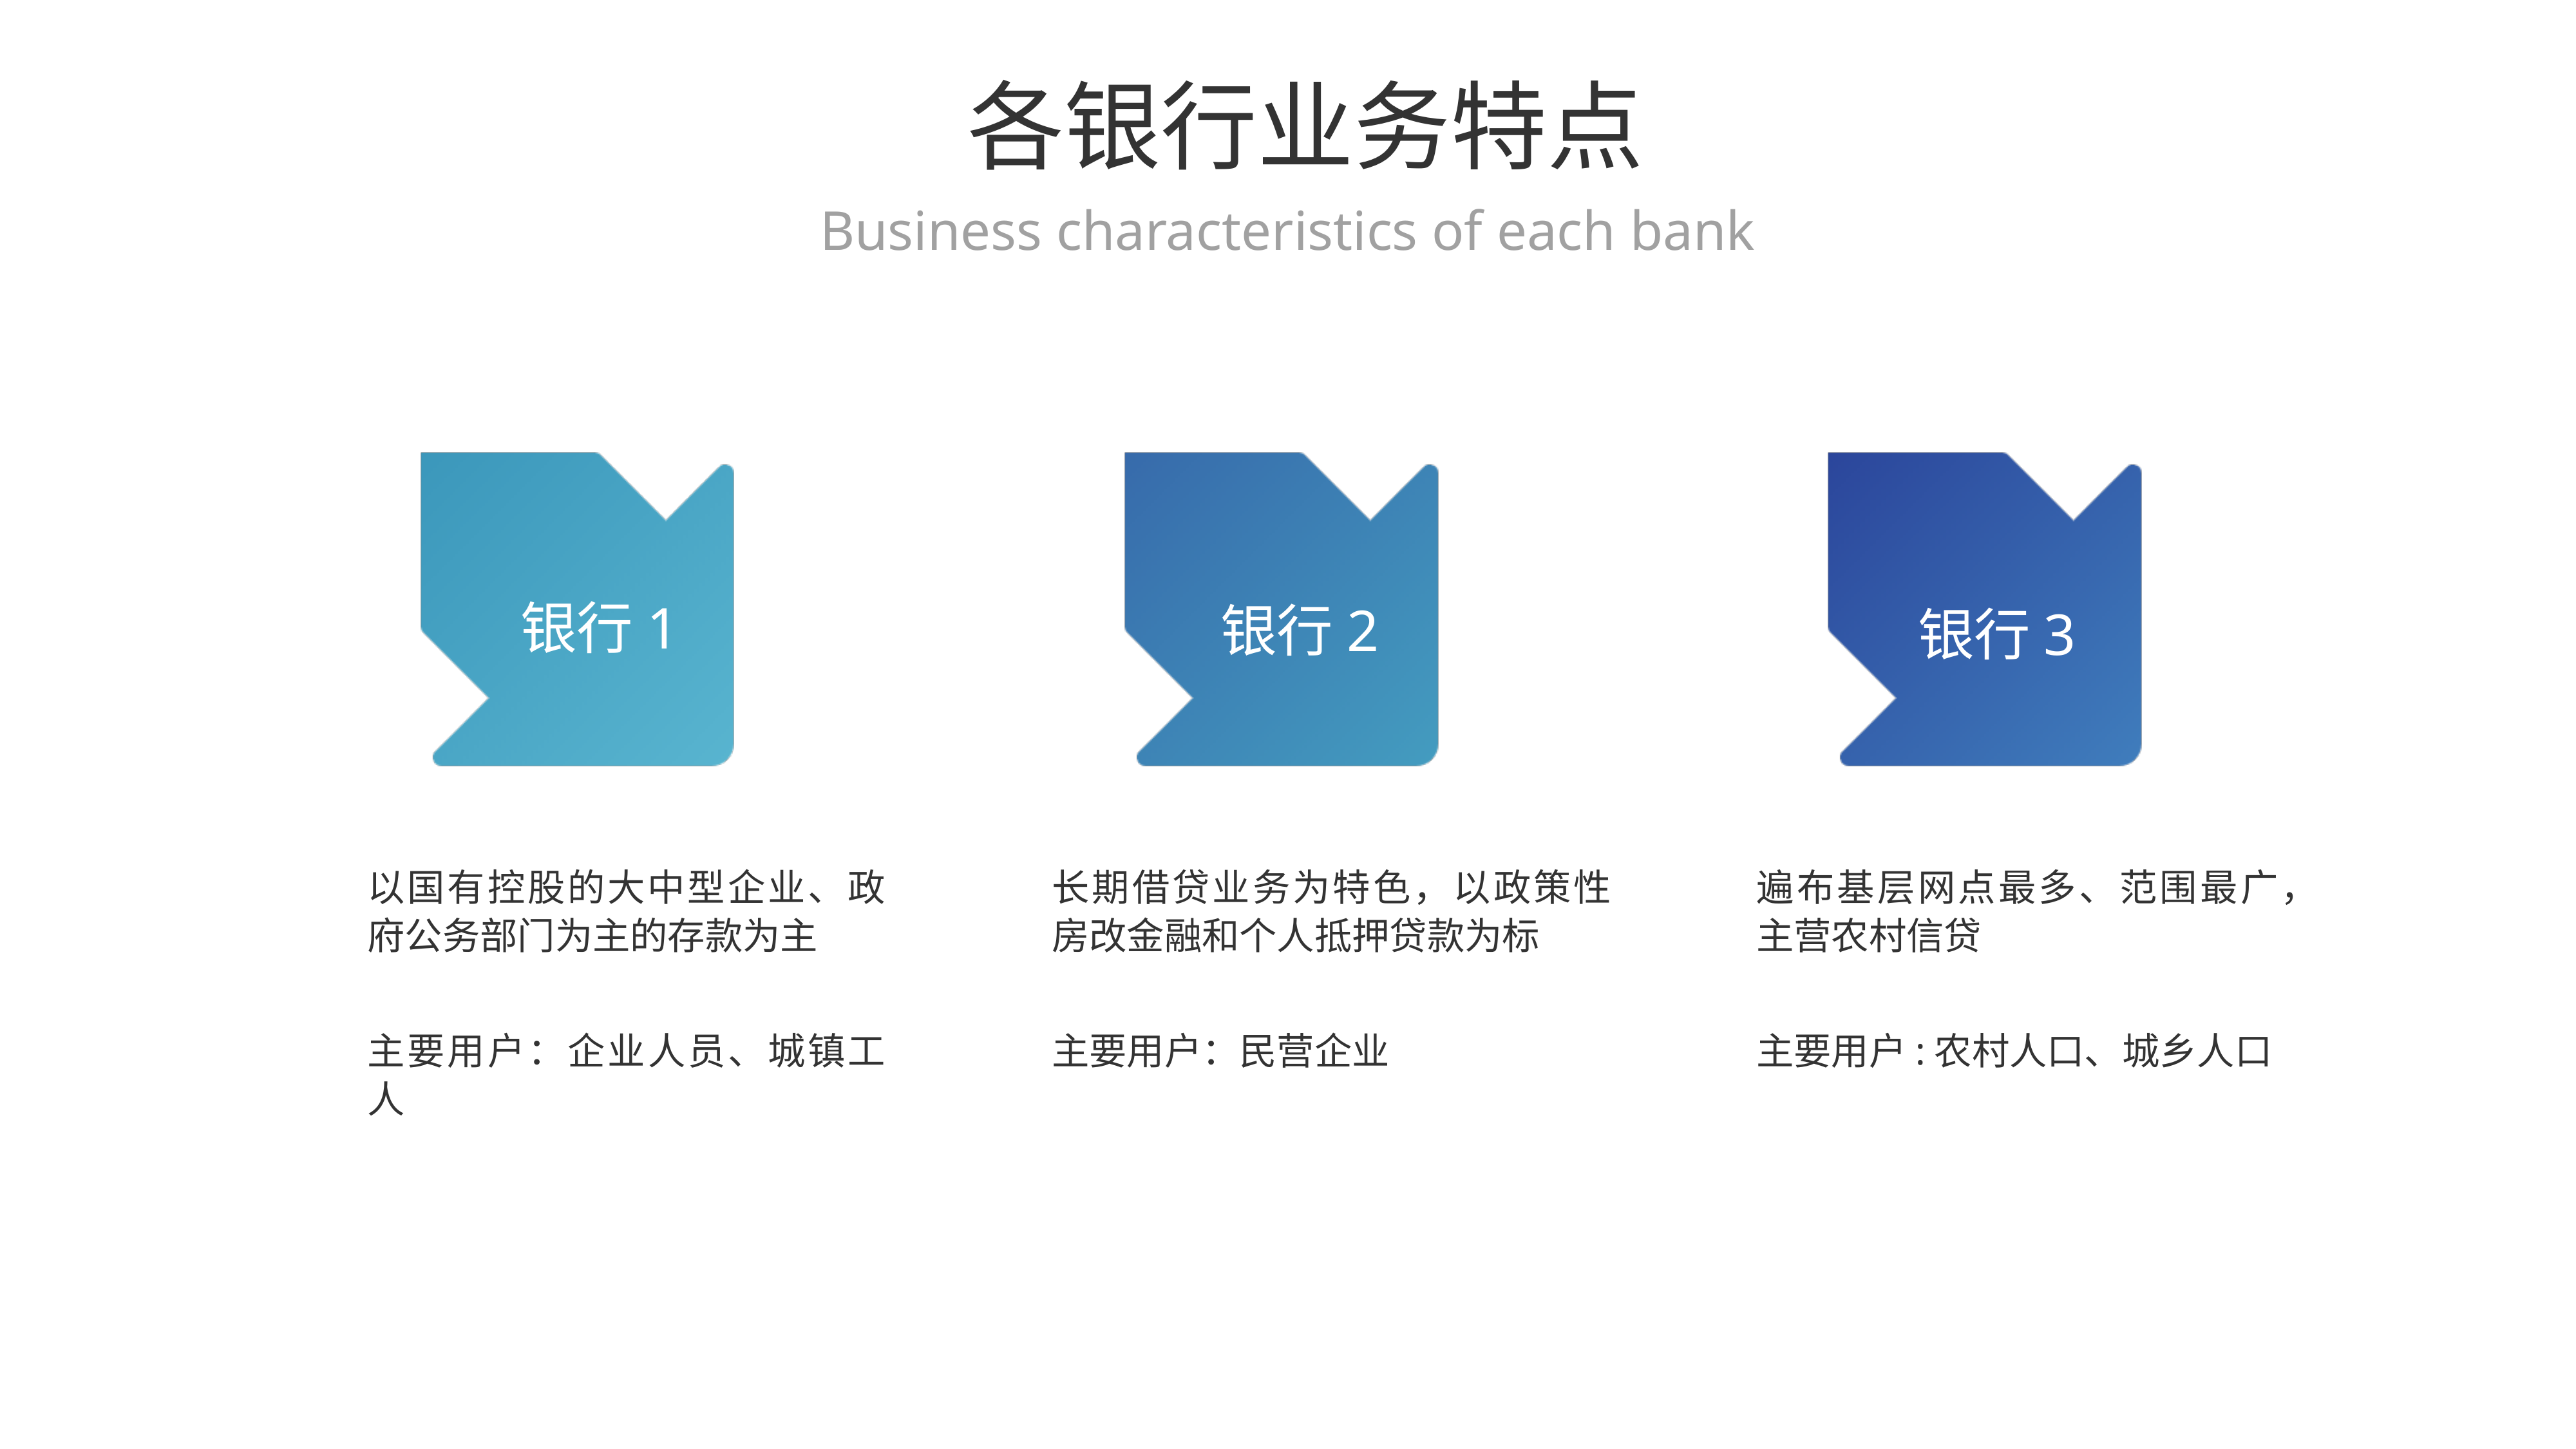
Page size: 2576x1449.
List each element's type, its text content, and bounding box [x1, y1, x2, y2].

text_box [1053, 450, 1605, 1076]
text_box 各银行业务特点 [761, 60, 1850, 176]
text_box Business characteristics of each bank [609, 191, 1967, 256]
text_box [1757, 450, 2312, 1076]
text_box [368, 450, 879, 1124]
